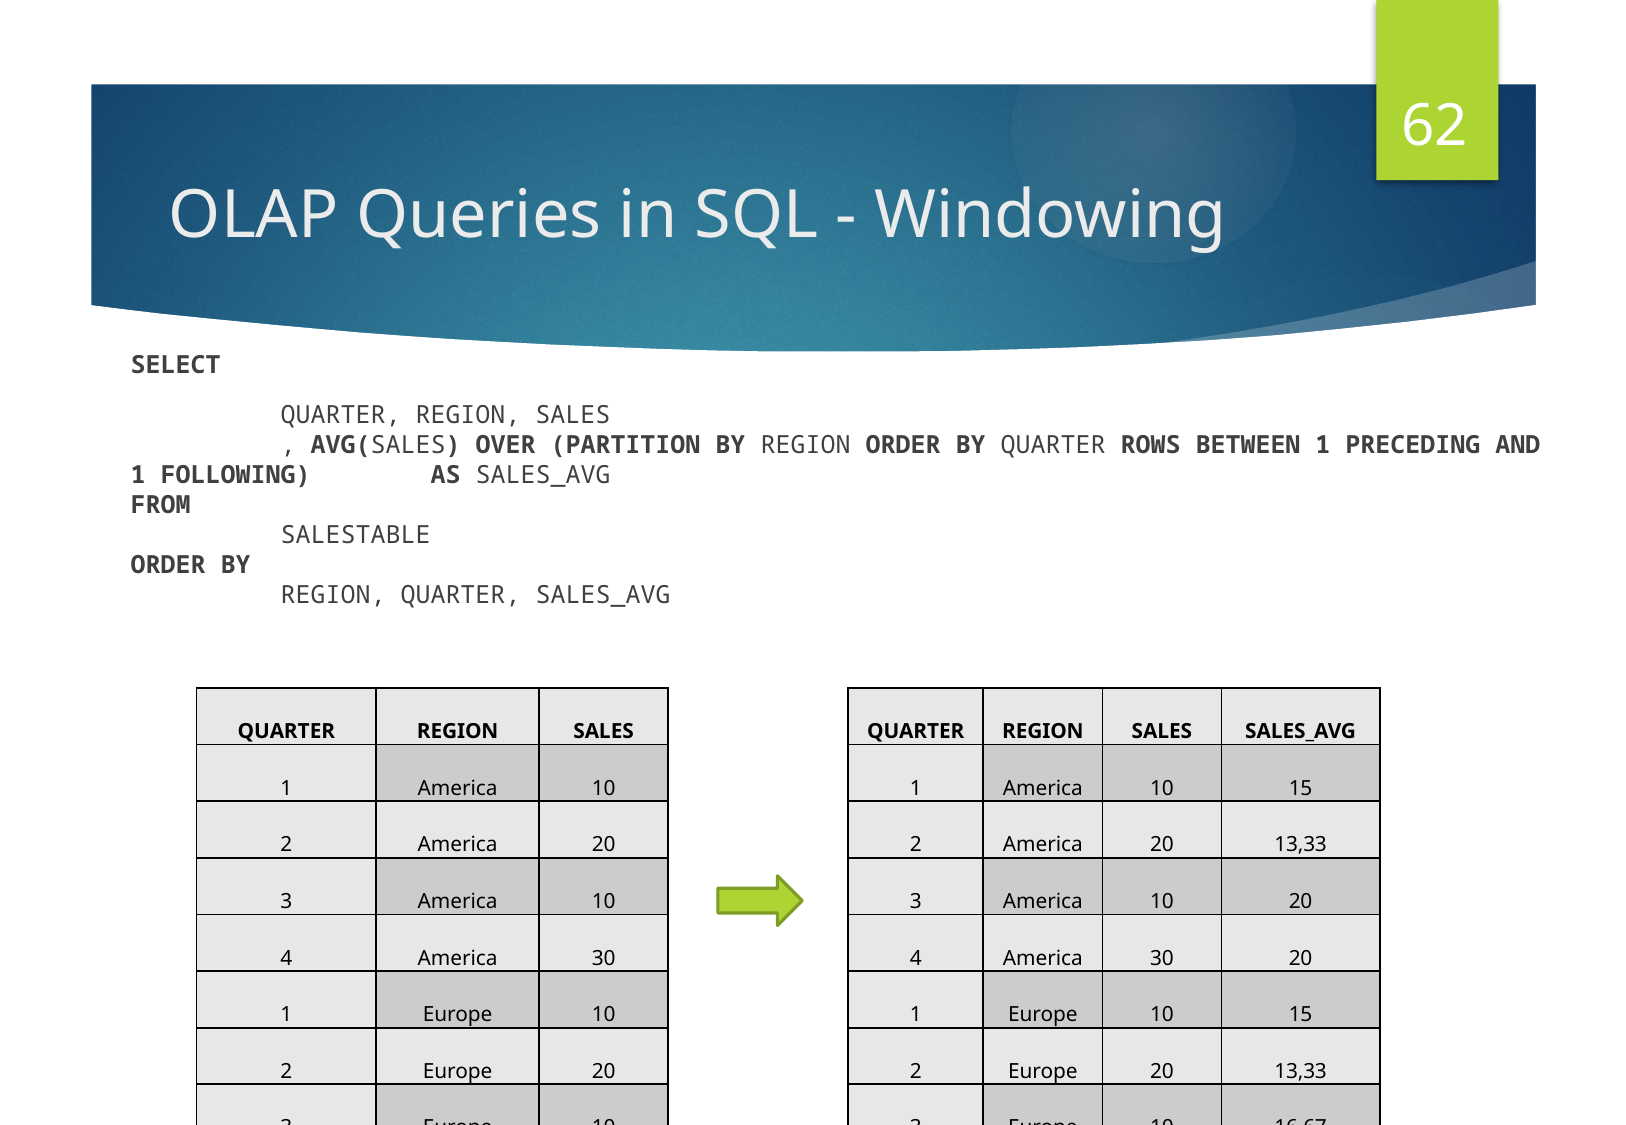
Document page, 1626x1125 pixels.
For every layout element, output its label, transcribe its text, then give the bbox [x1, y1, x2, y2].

table_cell 10 [540, 745, 667, 800]
table_cell 10 [540, 972, 667, 1027]
table_cell 4 [197, 915, 375, 970]
table_cell 20 [1222, 915, 1379, 970]
table_cell Europe [377, 972, 538, 1027]
table_header REGION [377, 689, 538, 744]
table_cell 4 [849, 915, 982, 970]
table_cell 13,33 [1222, 1029, 1379, 1083]
table_cell Europe [377, 1085, 538, 1125]
table_cell 20 [1103, 802, 1221, 857]
table_header SALES_AVG [1222, 689, 1379, 744]
table_cell 10 [1103, 745, 1221, 800]
table_cell 3 [849, 859, 982, 914]
table_cell America [984, 859, 1102, 914]
table_cell 16,67 [1222, 1085, 1379, 1125]
table_cell America [377, 745, 538, 800]
table_cell 10 [540, 859, 667, 914]
table_cell 30 [540, 915, 667, 970]
table_cell Europe [377, 1029, 538, 1083]
table_cell 3 [197, 1085, 375, 1125]
table_header QUARTER [849, 689, 982, 744]
table_cell 1 [197, 972, 375, 1027]
title OLAP Queries in SQL - Windowing [153, 152, 1282, 269]
table_cell 10 [1103, 972, 1221, 1027]
table_header QUARTER [197, 689, 375, 744]
table_cell 2 [197, 802, 375, 857]
table_cell 20 [1222, 859, 1379, 914]
table_cell 13,33 [1222, 802, 1379, 857]
table_cell 2 [849, 1029, 982, 1083]
table_cell America [984, 802, 1102, 857]
table_cell 3 [849, 1085, 982, 1125]
table_cell 30 [1103, 915, 1221, 970]
table_header SALES [1103, 689, 1221, 744]
table_cell 10 [540, 1085, 667, 1125]
table_cell 15 [1222, 972, 1379, 1027]
table_cell 10 [1103, 1085, 1221, 1125]
table_cell 3 [197, 859, 375, 914]
table_cell Europe [984, 972, 1102, 1027]
table_header SALES [540, 689, 667, 744]
table_cell 15 [1222, 745, 1379, 800]
table_cell Europe [984, 1085, 1102, 1125]
table_header REGION [984, 689, 1102, 744]
table_cell America [984, 745, 1102, 800]
table_cell 1 [849, 972, 982, 1027]
table_cell America [984, 915, 1102, 970]
list SELECT QUARTER, REGION, SALES , AVG(SALES) OVER (PARTITION BY REGION ORDER BY QUARTER ROWS BETWEEN 1 PRECEDING AND 1 FOLLOWING) AS SALES_AVG FROM SALESTABLE ORDER BY REGION, QUARTER, SALES_AVG [115, 340, 1581, 606]
text_box [716, 874, 804, 927]
table_cell America [377, 915, 538, 970]
table_cell 20 [540, 1029, 667, 1083]
table_cell 1 [849, 745, 982, 800]
table_cell 20 [1103, 1029, 1221, 1083]
table_cell 20 [540, 802, 667, 857]
table_cell Europe [984, 1029, 1102, 1083]
table_cell 1 [197, 745, 375, 800]
table_cell America [377, 859, 538, 914]
table_cell 2 [197, 1029, 375, 1083]
table_cell America [377, 802, 538, 857]
table_cell 10 [1103, 859, 1221, 914]
table_cell 2 [849, 802, 982, 857]
slide_number 62 [1364, 48, 1506, 175]
